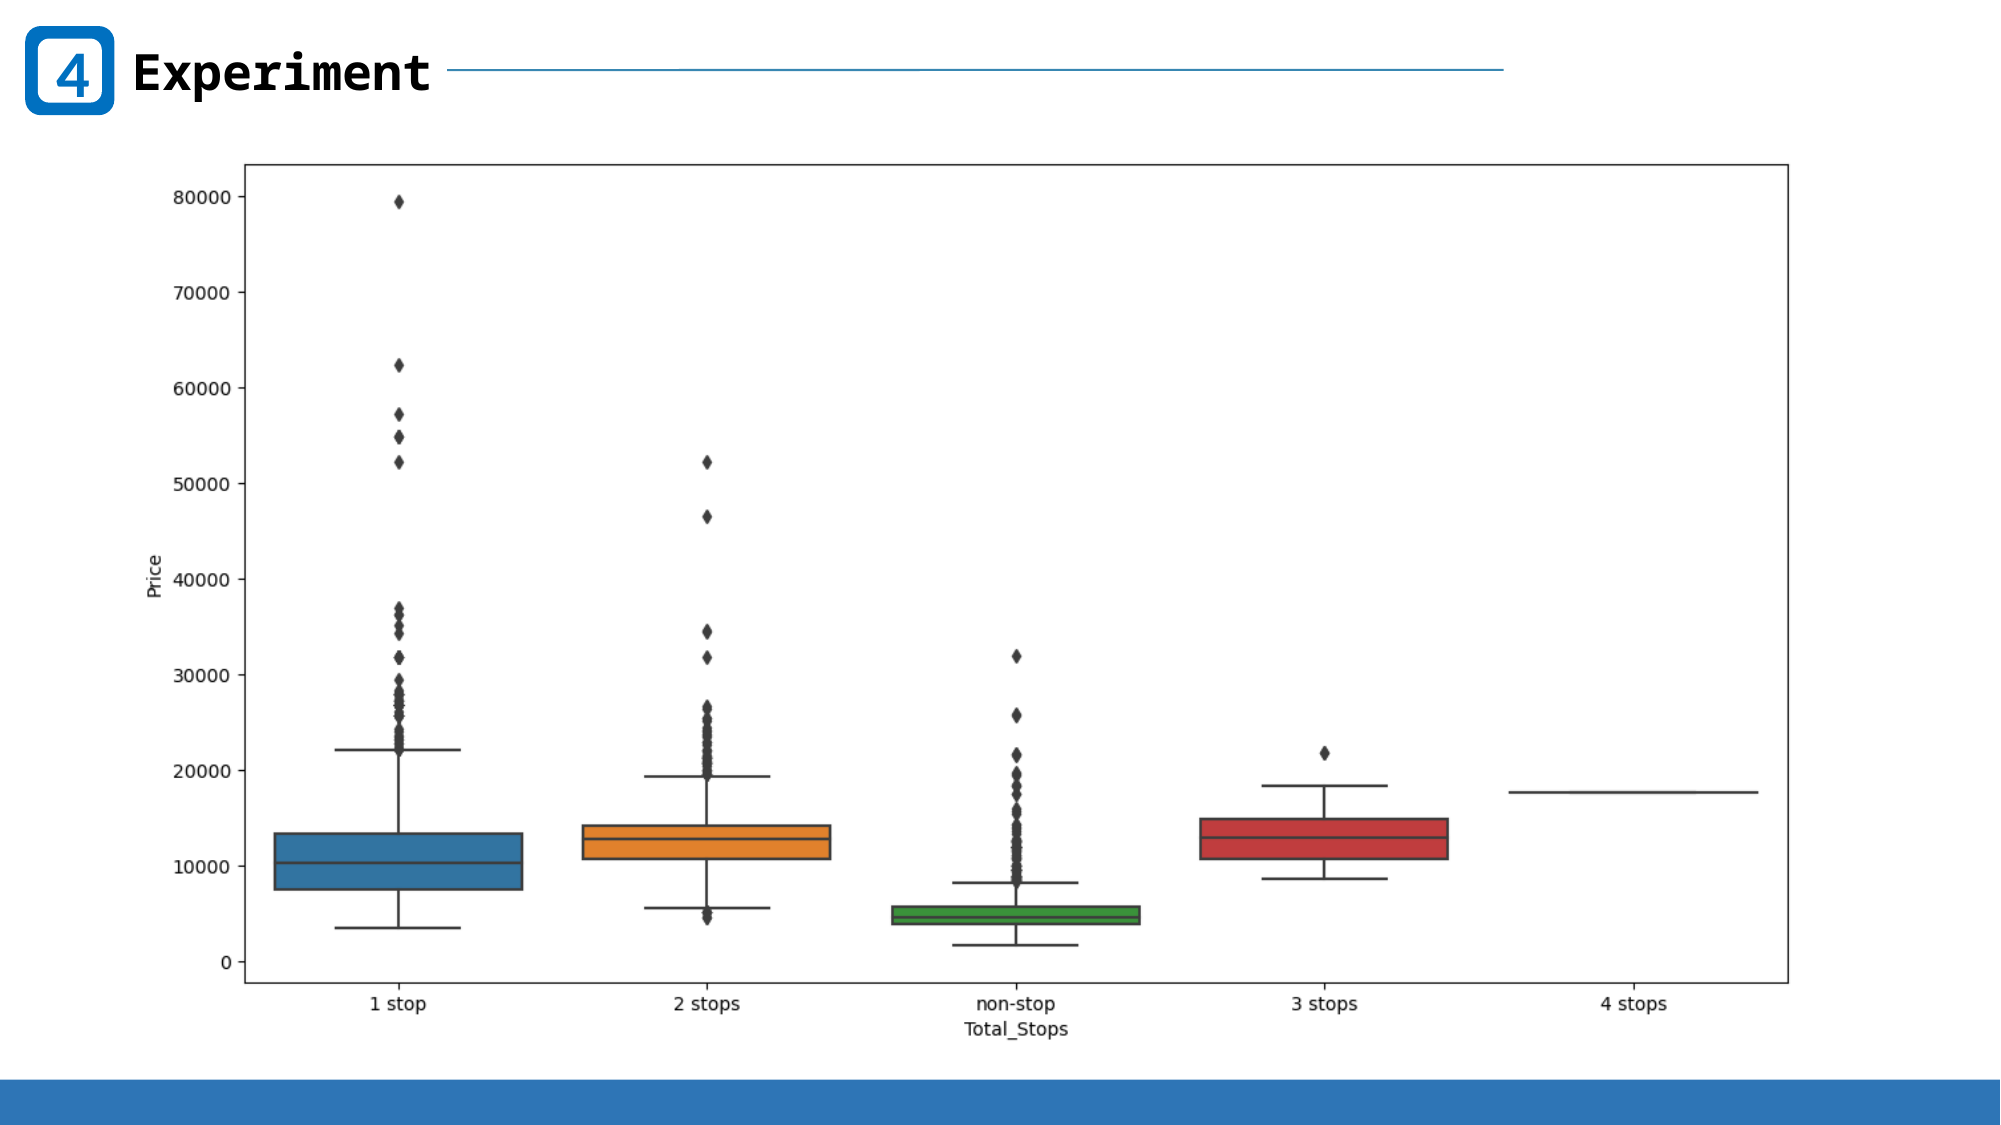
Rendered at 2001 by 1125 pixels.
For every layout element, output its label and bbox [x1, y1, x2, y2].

text_box [26, 27, 431, 115]
picture [133, 151, 1801, 1053]
